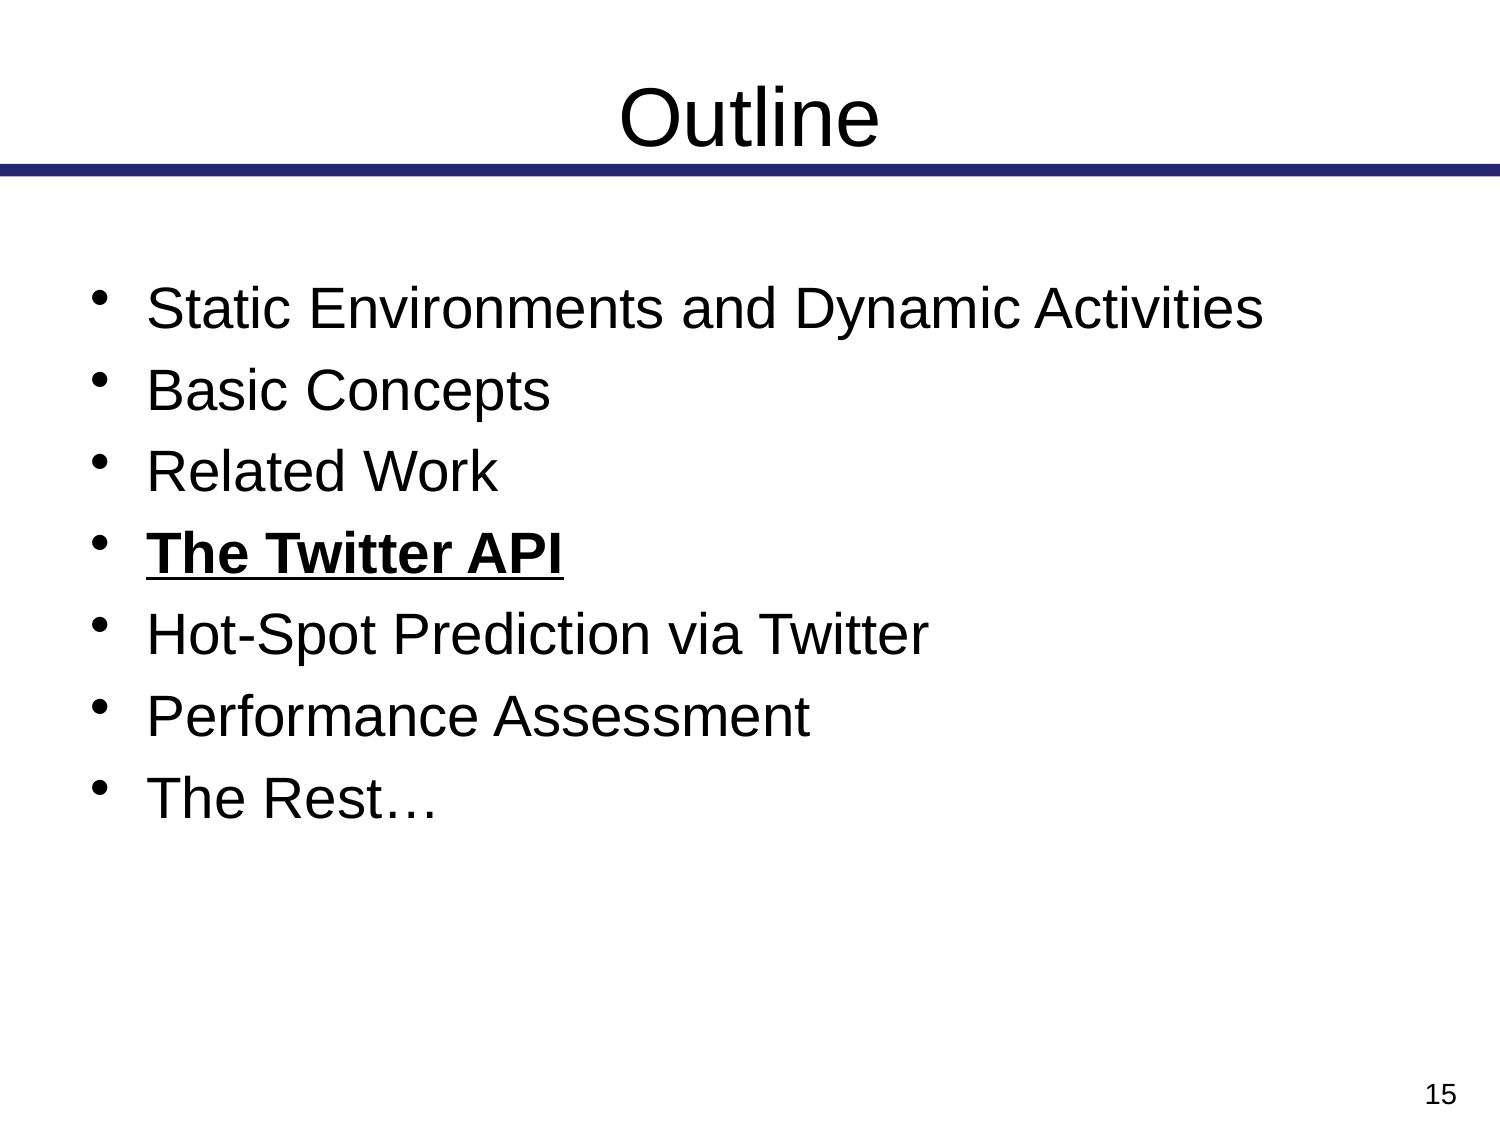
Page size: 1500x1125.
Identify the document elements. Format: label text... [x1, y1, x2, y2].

title Outline [75, 19, 1425, 207]
slide_number 15 [1122, 1067, 1473, 1125]
list Static Environments and Dynamic Activities Basic Concepts Related Work The Twitter API Hot-Spot Prediction via Twitter Performance Assessment The Rest… [75, 262, 1425, 1050]
